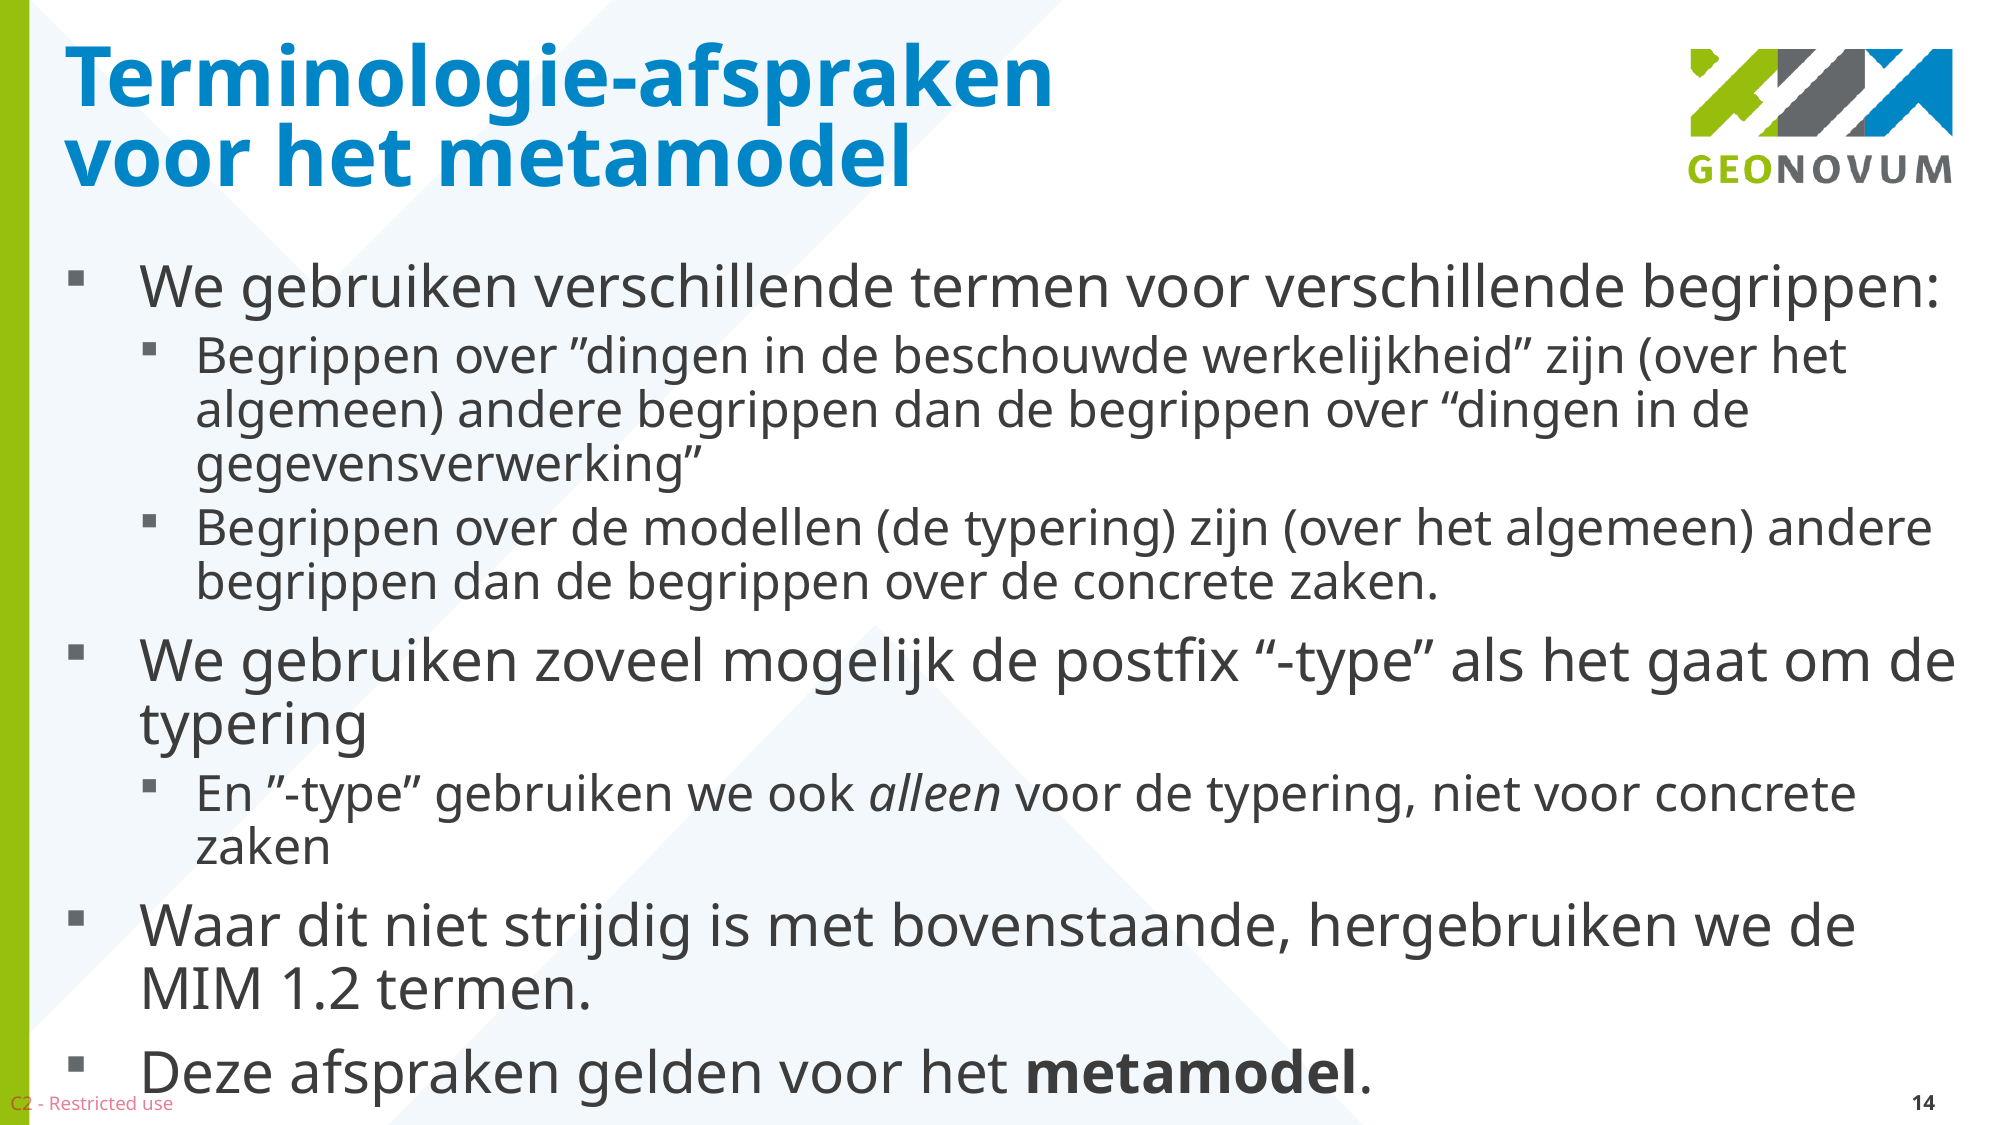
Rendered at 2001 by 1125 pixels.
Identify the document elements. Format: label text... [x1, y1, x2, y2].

list We gebruiken verschillende termen voor verschillende begrippen: Begrippen over ”dingen in de beschouwde werkelijkheid” zijn (over het algemeen) andere begrippen dan de begrippen over “dingen in de gegevensverwerking” Begrippen over de modellen (de typering) zijn (over het algemeen) andere begrippen dan de begrippen over de concrete zaken. We gebruiken zoveel mogelijk de postfix “-type” als het gaat om de typering En ”-type” gebruiken we ook alleen voor de typering, niet voor concrete zaken Waar dit niet strijdig is met bovenstaande, hergebruiken we de MIM 1.2 termen. Deze afspraken gelden voor het metamodel. [49, 249, 1985, 1059]
slide_number 14 [1824, 1088, 1951, 1120]
picture [1686, 49, 1955, 186]
title Terminologie-afspraken voor het metamodel [49, 0, 1654, 210]
